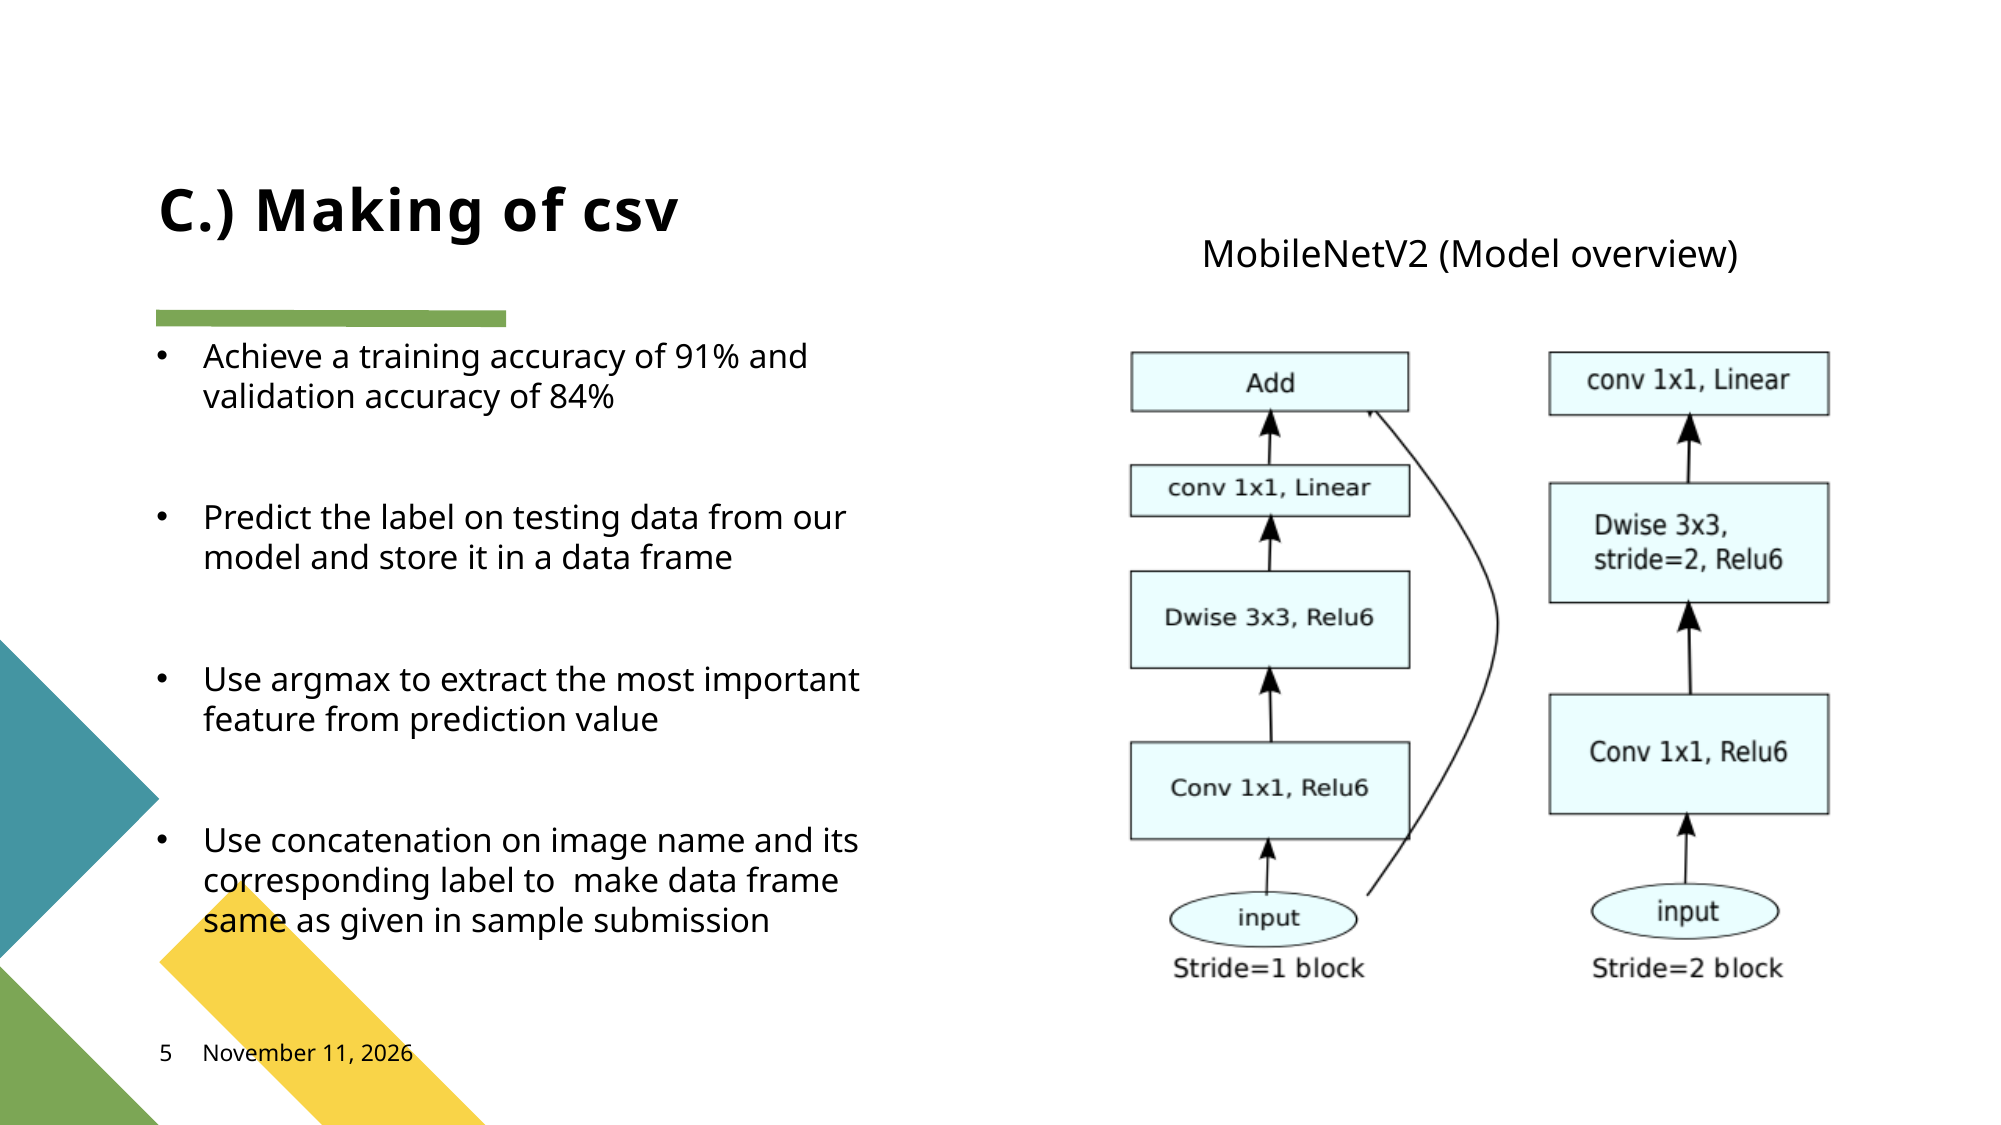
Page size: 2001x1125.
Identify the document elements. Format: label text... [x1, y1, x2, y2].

text_box MobileNetV2 (Model overview) [1119, 193, 1821, 297]
slide_number 5 [159, 1038, 246, 1080]
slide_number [246, 1038, 418, 1080]
title C.) Making of csv [158, 144, 969, 245]
list Achieve a training accuracy of 91% and validation accuracy of 84% Predict the label on testing data from our model and store it in a data frame Use argmax to extract the most important feature from prediction value Use concatenation on image name and its corresponding label to make data frame same as given in sample submission [156, 334, 907, 1039]
picture [1093, 297, 1882, 1023]
